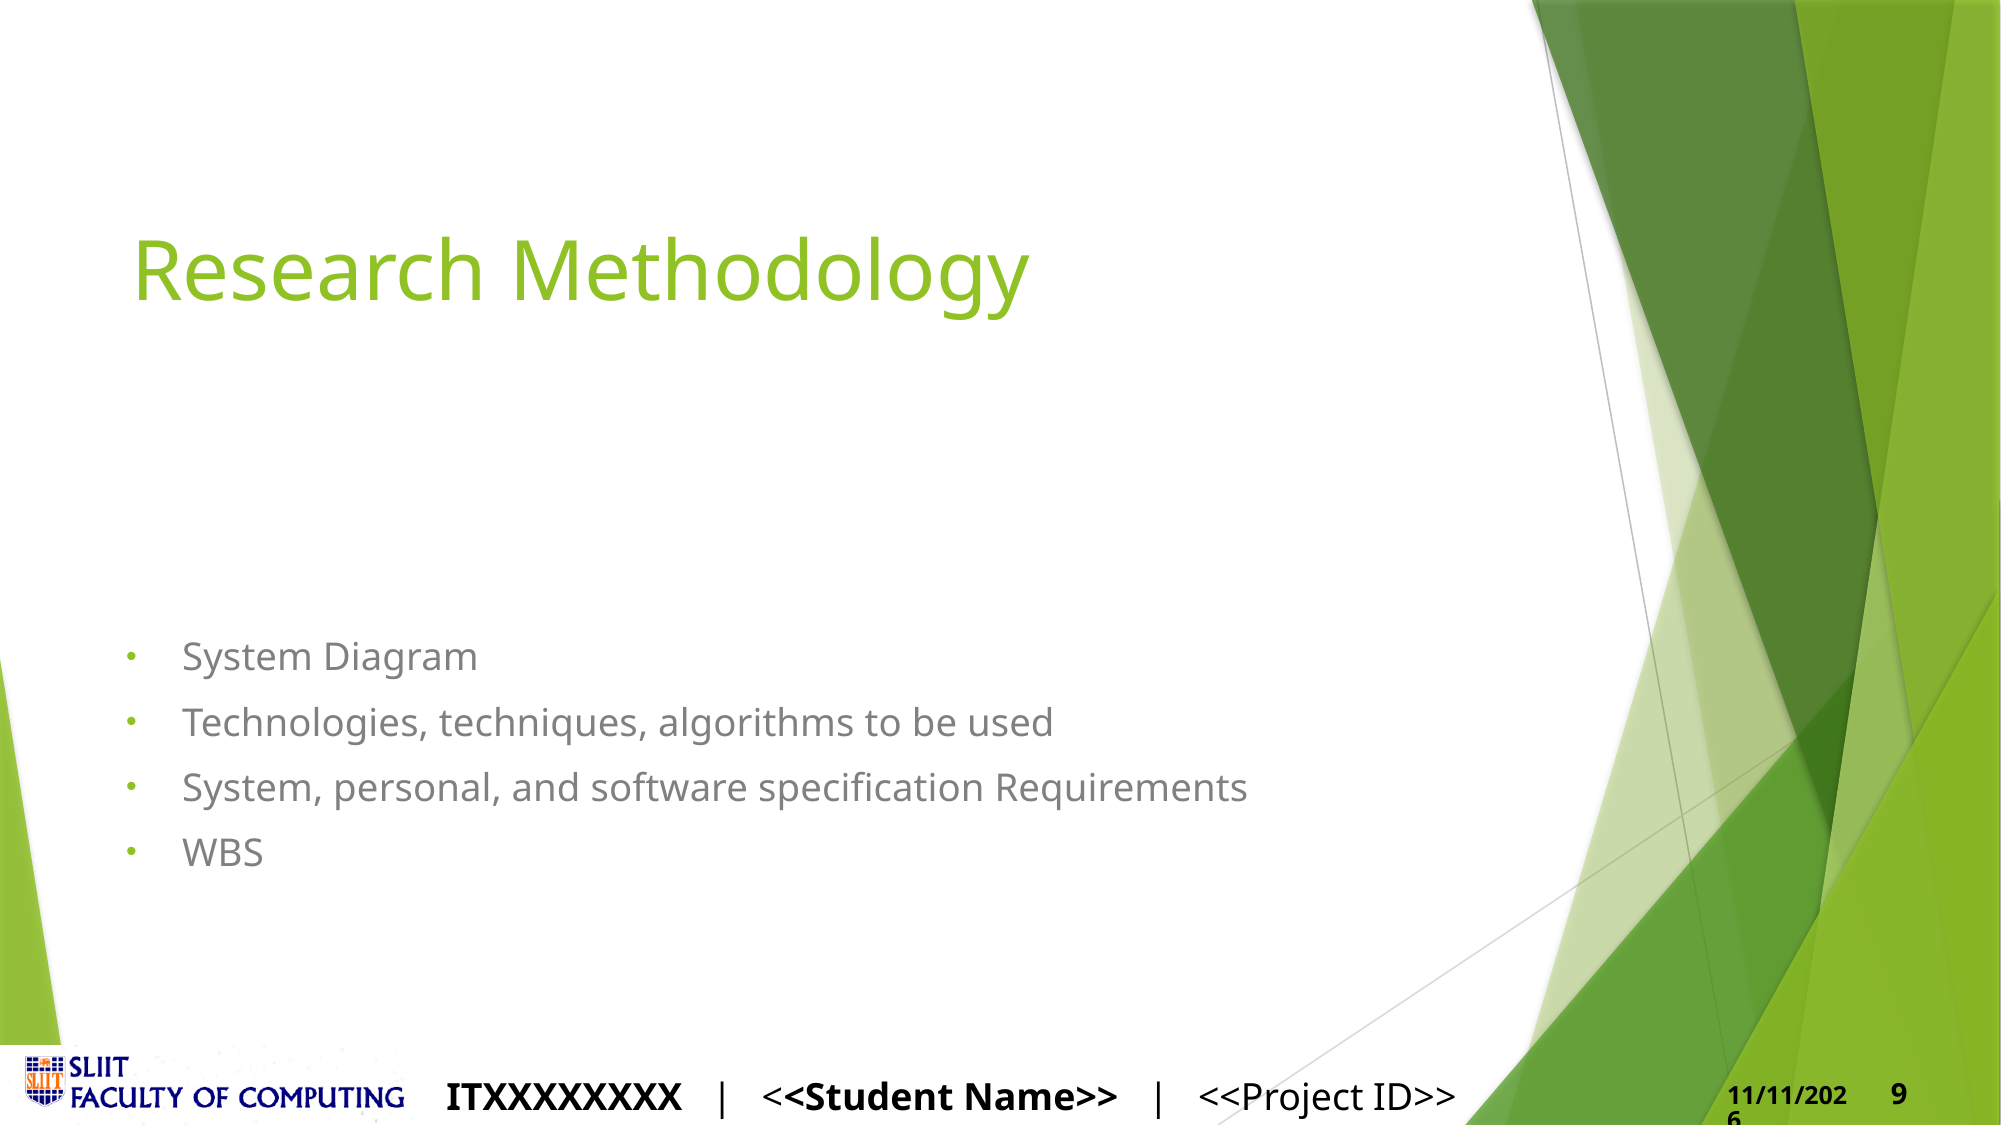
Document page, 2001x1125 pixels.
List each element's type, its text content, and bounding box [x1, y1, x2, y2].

picture [0, 1045, 413, 1125]
list System Diagram Technologies, techniques, algorithms to be used System, personal, and software specification Requirements WBS [111, 624, 1522, 884]
title Research Methodology [115, 24, 1527, 325]
